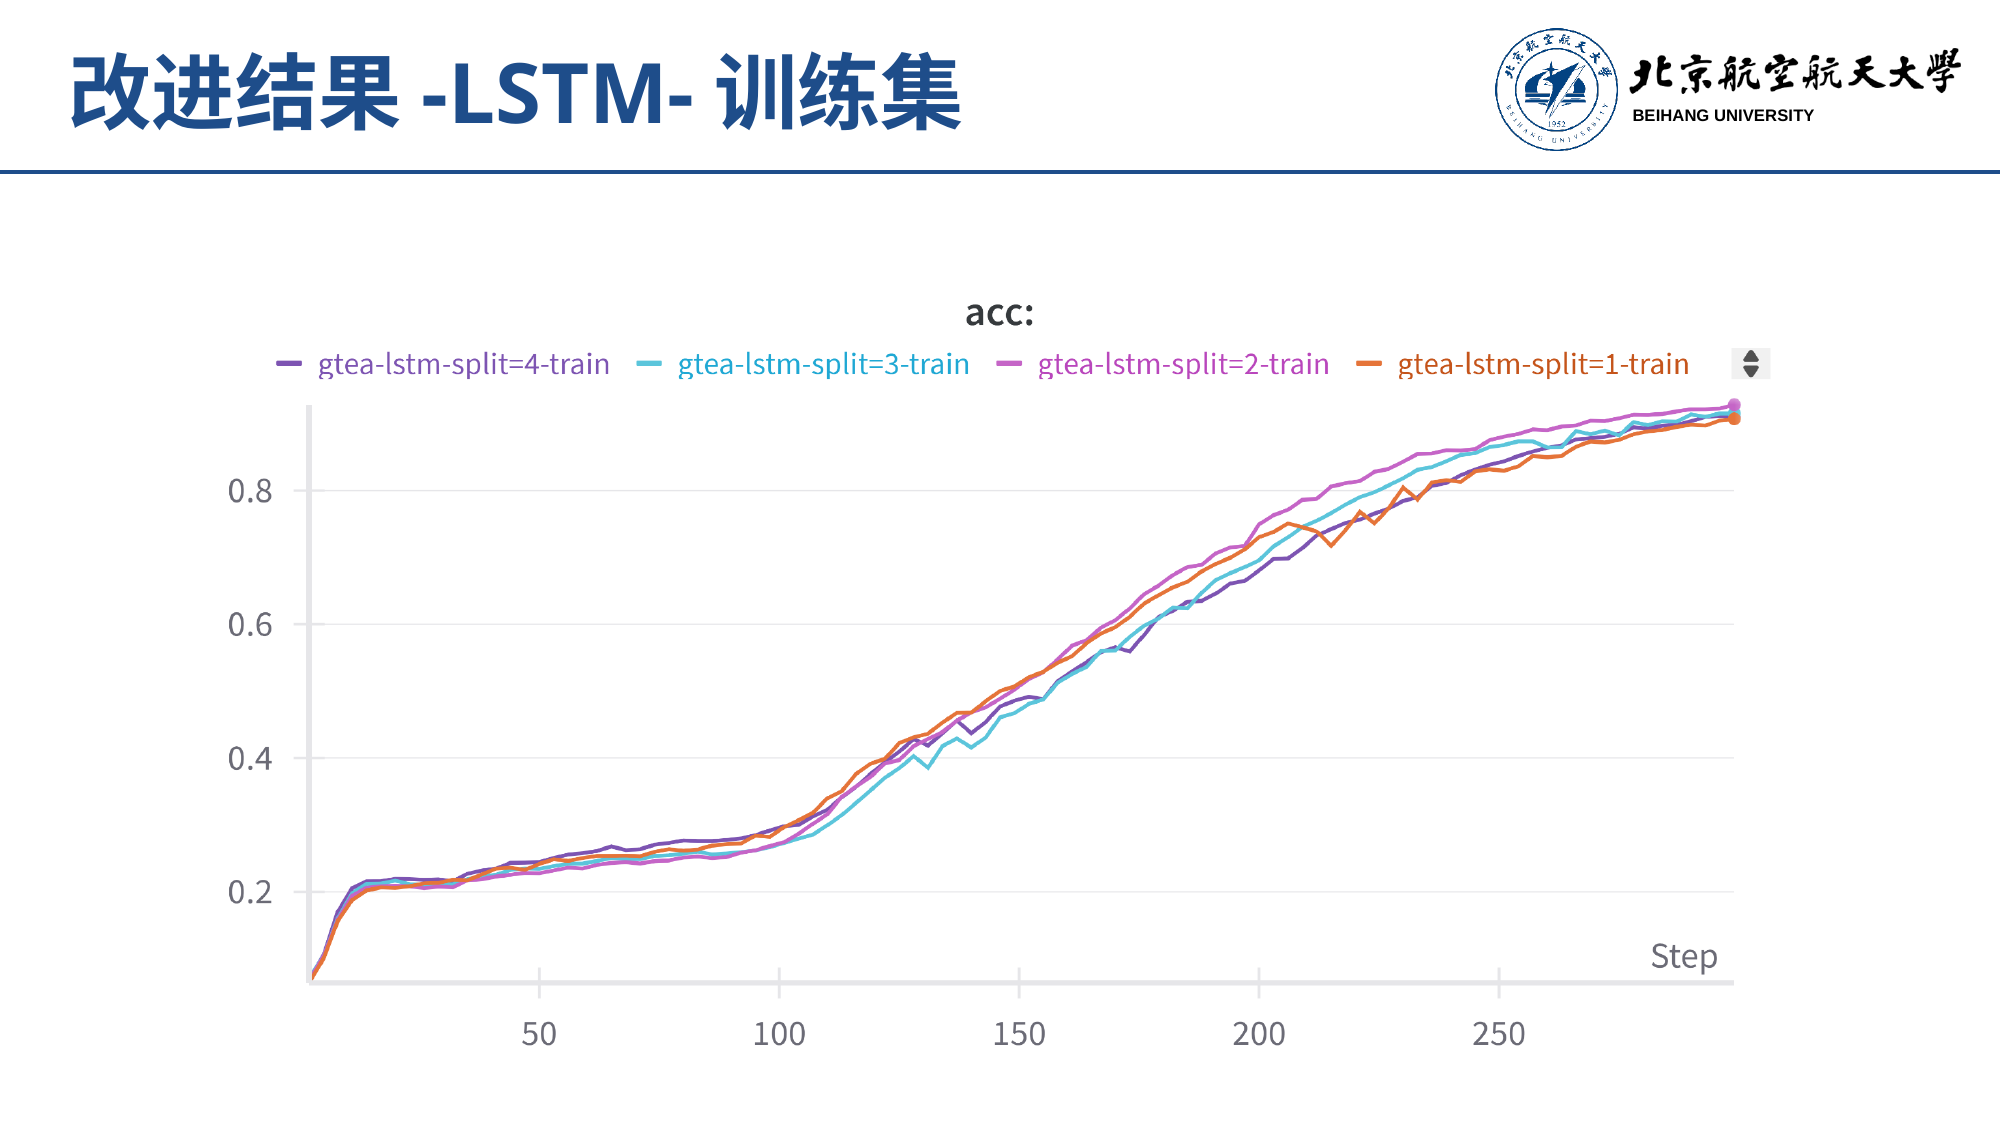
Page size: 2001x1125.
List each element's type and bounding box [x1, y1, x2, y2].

picture [188, 239, 1812, 1093]
text_box [0, 27, 2000, 173]
